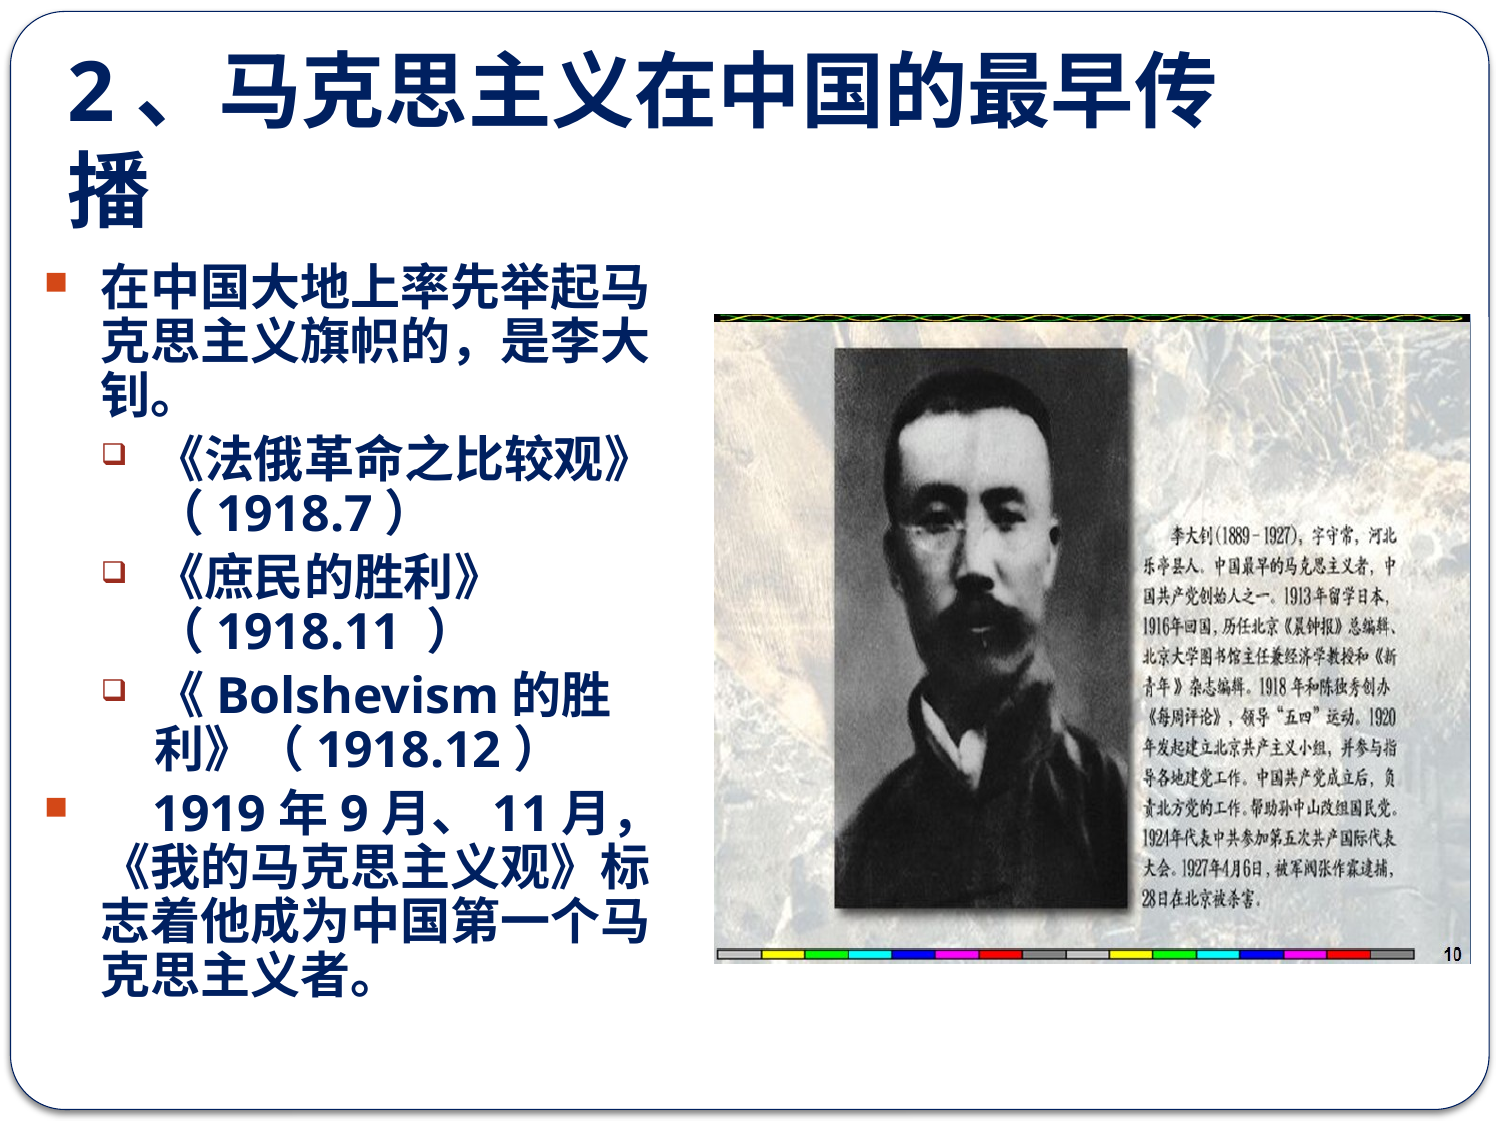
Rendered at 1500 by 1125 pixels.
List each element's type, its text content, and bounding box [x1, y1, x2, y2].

text_box 在中国大地上率先举起马克思主义旗帜的，是李大钊。 《法俄革命之比较观》（1918.7） 《庶民的胜利》（1918.11 ） 《Bolshevism的胜利》（1918.12） 1919年9月、11月，《我的马克思主义观》标志着他成为中国第一个马克思主义者。 [29, 255, 691, 1059]
picture [714, 314, 1471, 965]
text_box 2、马克思主义在中国的最早传播 [53, 30, 1297, 232]
